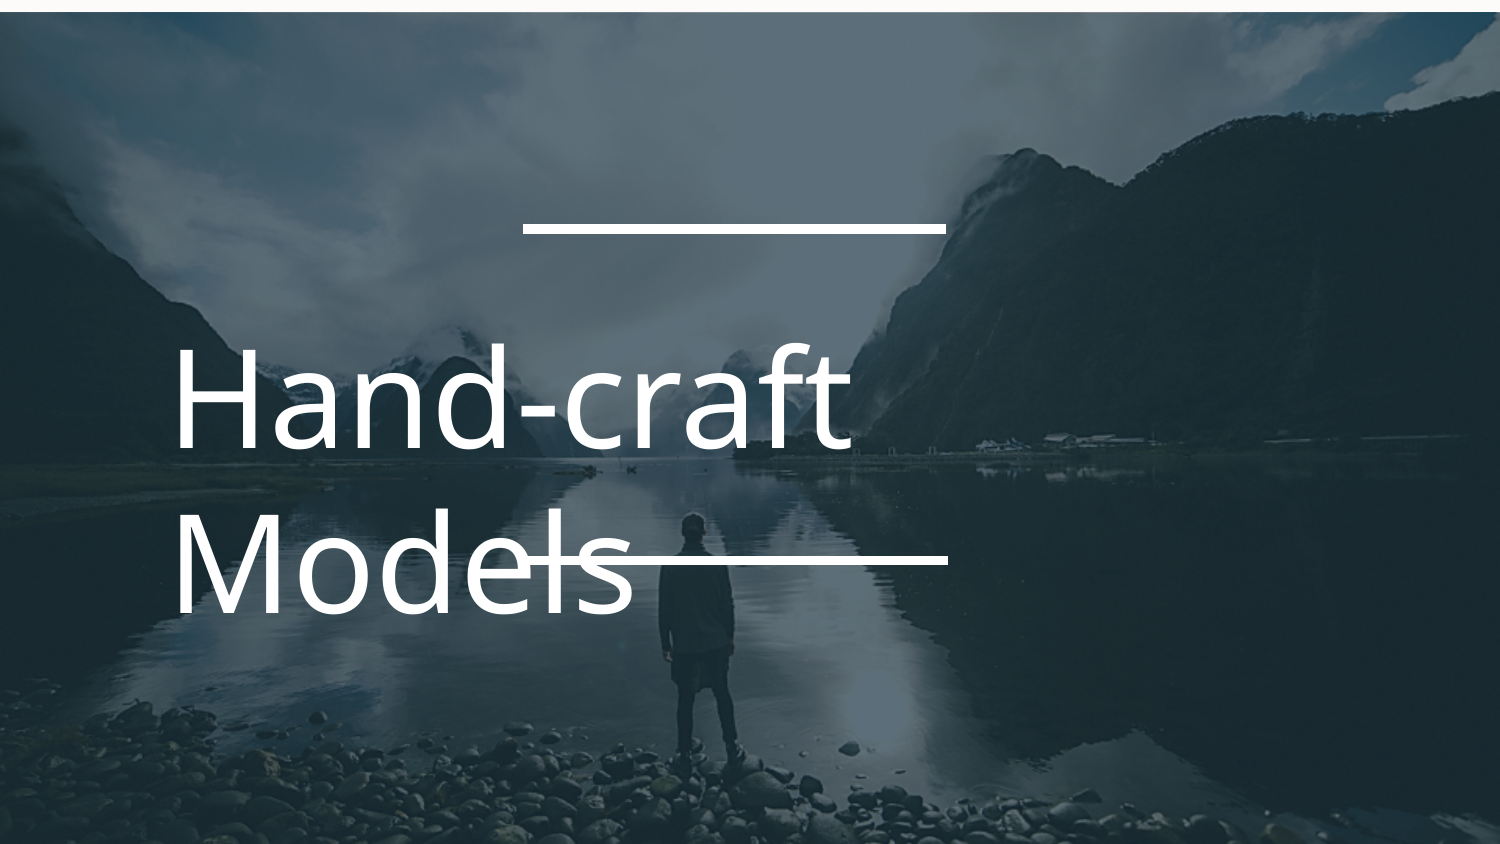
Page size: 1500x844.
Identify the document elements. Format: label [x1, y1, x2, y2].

text_box [0, 12, 1500, 844]
